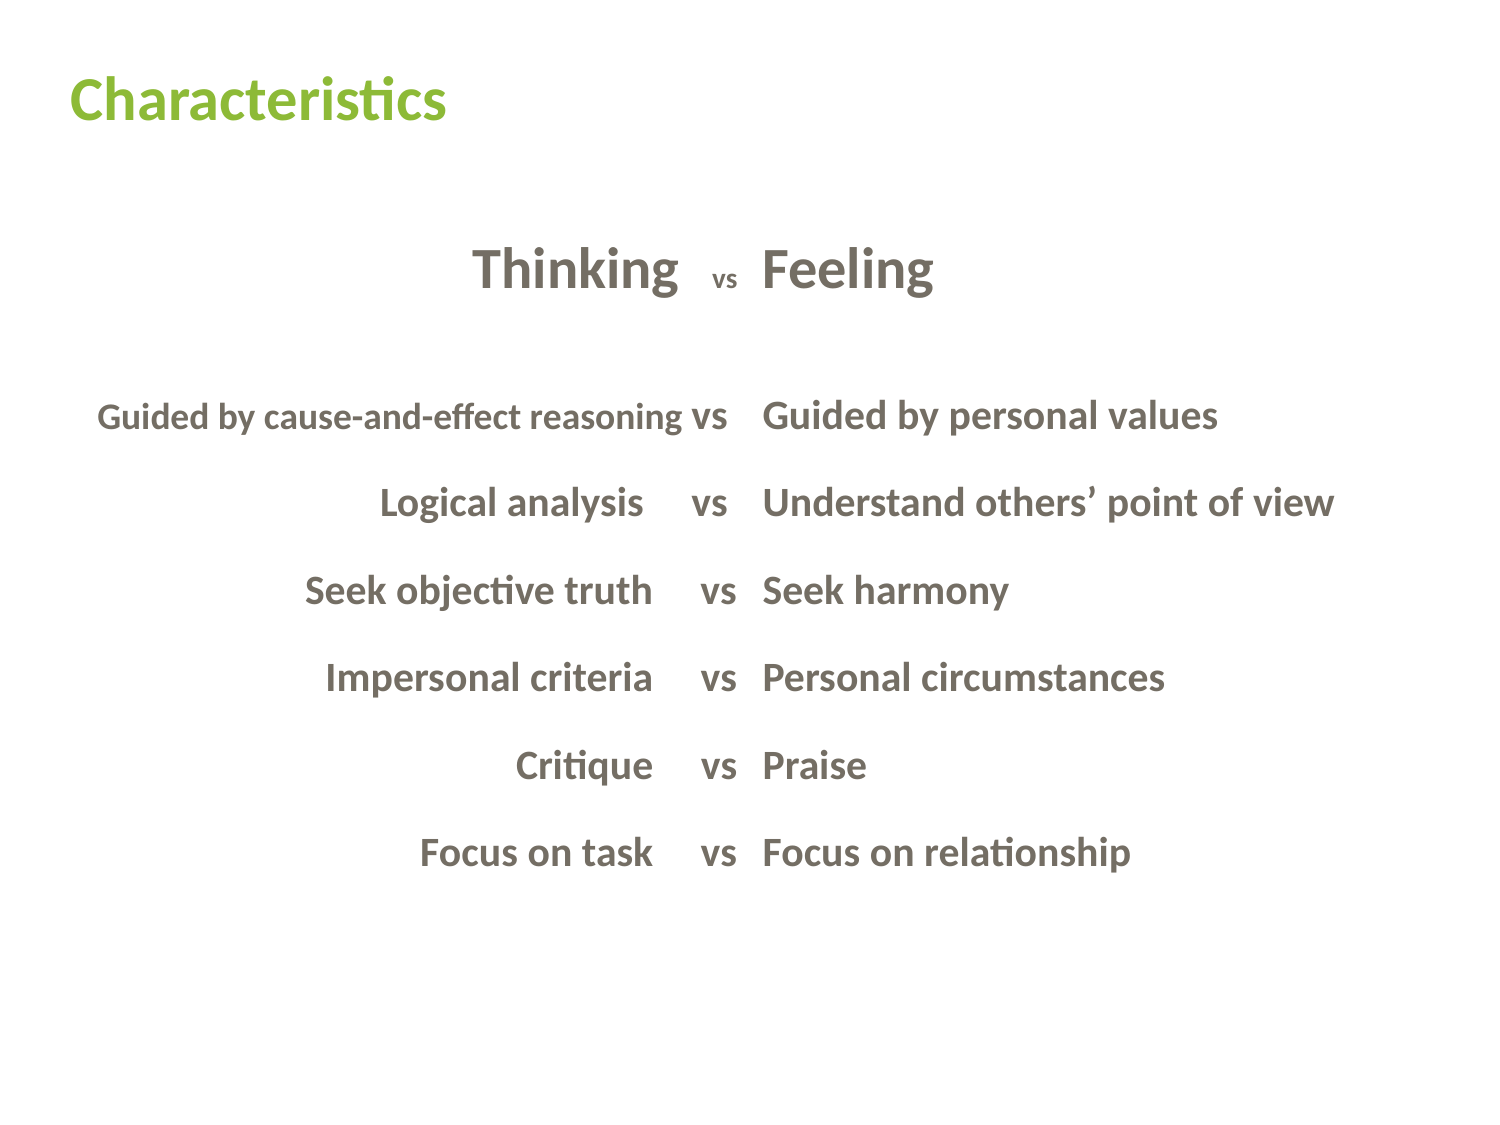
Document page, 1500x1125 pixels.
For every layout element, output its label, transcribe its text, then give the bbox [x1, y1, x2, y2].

title Characteristics [70, 70, 721, 290]
list Feeling Guided by personal values Understand others’ point of view Seek harmony Personal circumstances Praise Focus on relationship [762, 262, 1425, 1005]
list Thinking vs Guided by cause-and-effect reasoning vs Logical analysis vs Seek objective truth vs Impersonal criteria vs Critique vs Focus on task vs [75, 262, 738, 1005]
